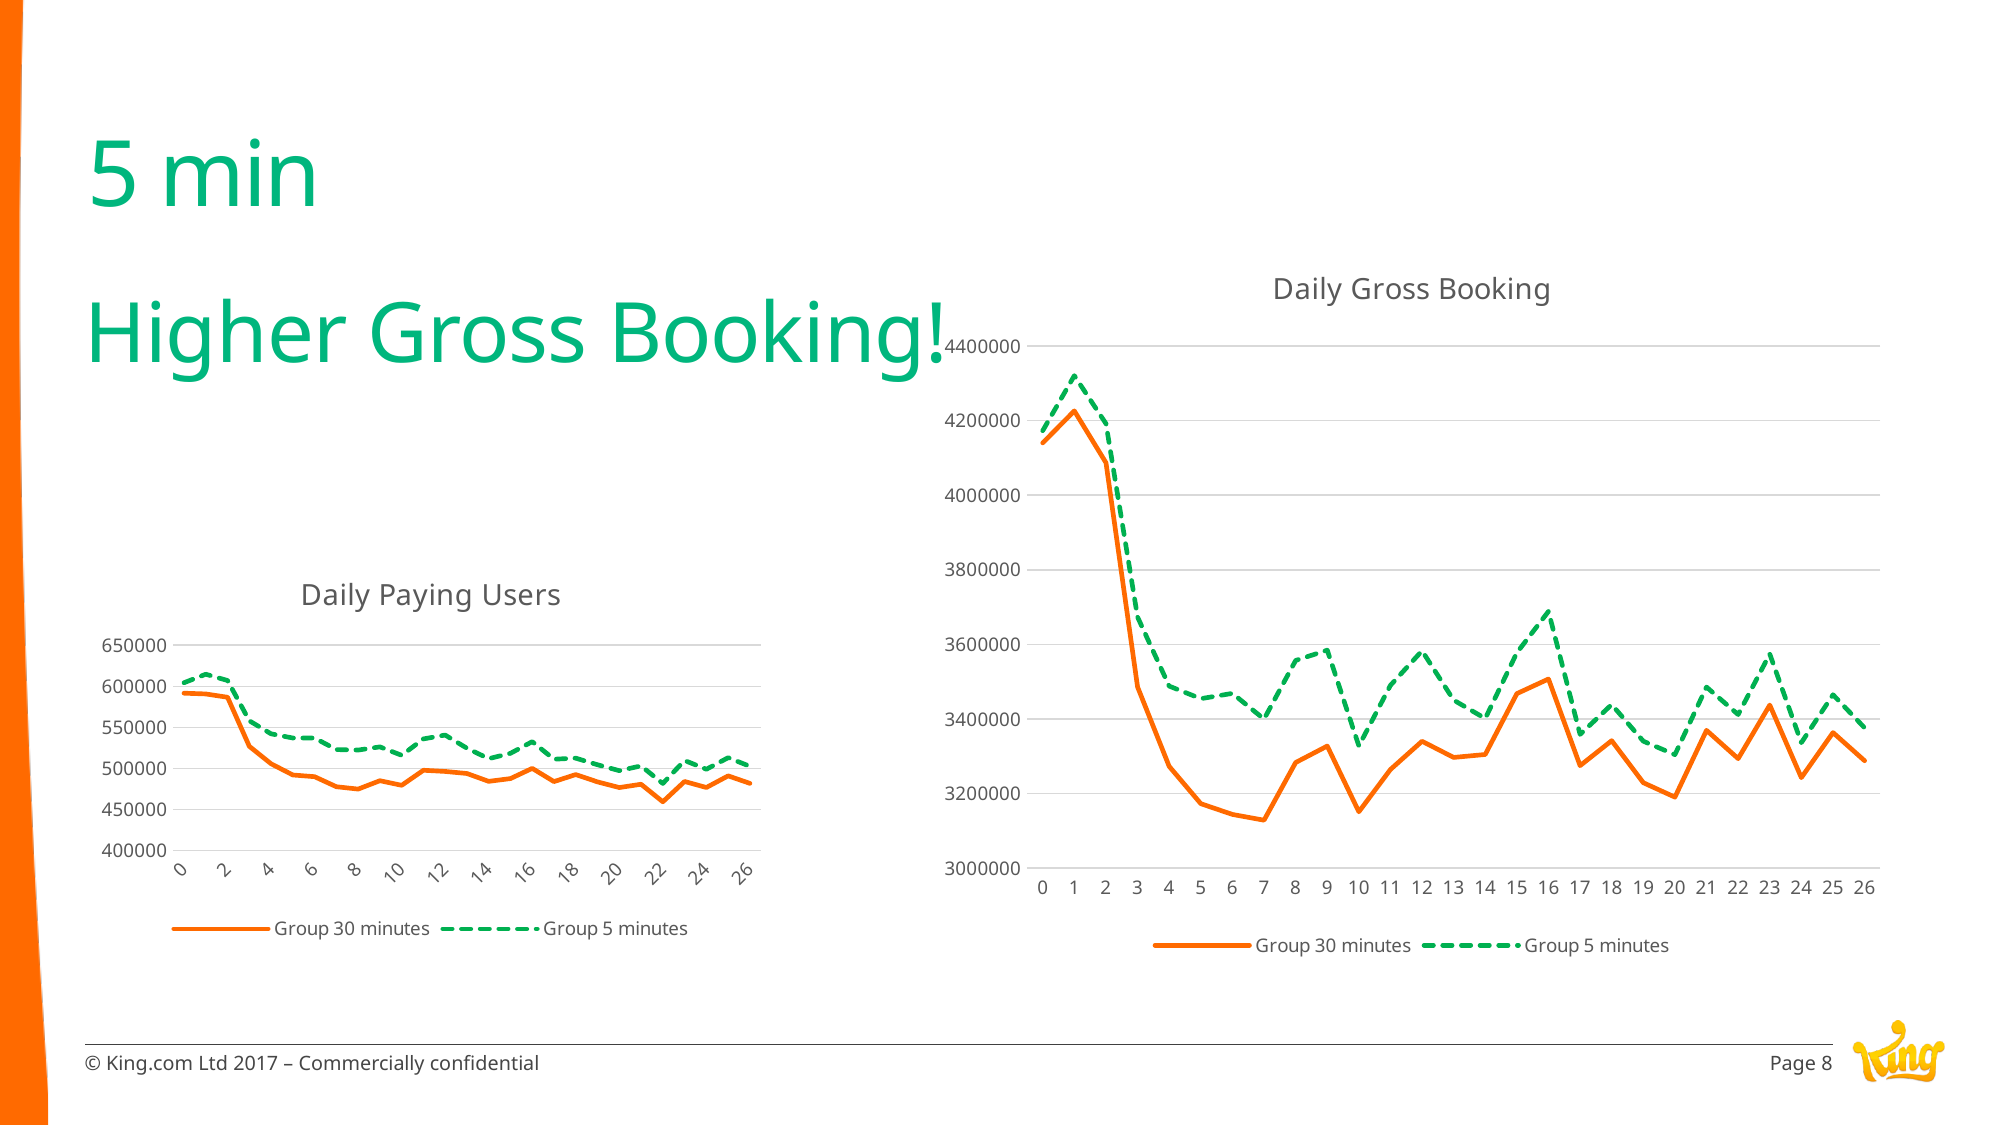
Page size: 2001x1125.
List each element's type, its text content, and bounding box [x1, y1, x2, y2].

chart [87, 549, 775, 949]
slide_number Page 8 [1714, 1050, 1833, 1071]
chart [924, 237, 1901, 965]
title 5 min [87, 75, 1936, 282]
list Higher Gross Booking! [84, 290, 919, 388]
picture [1852, 1020, 1945, 1083]
